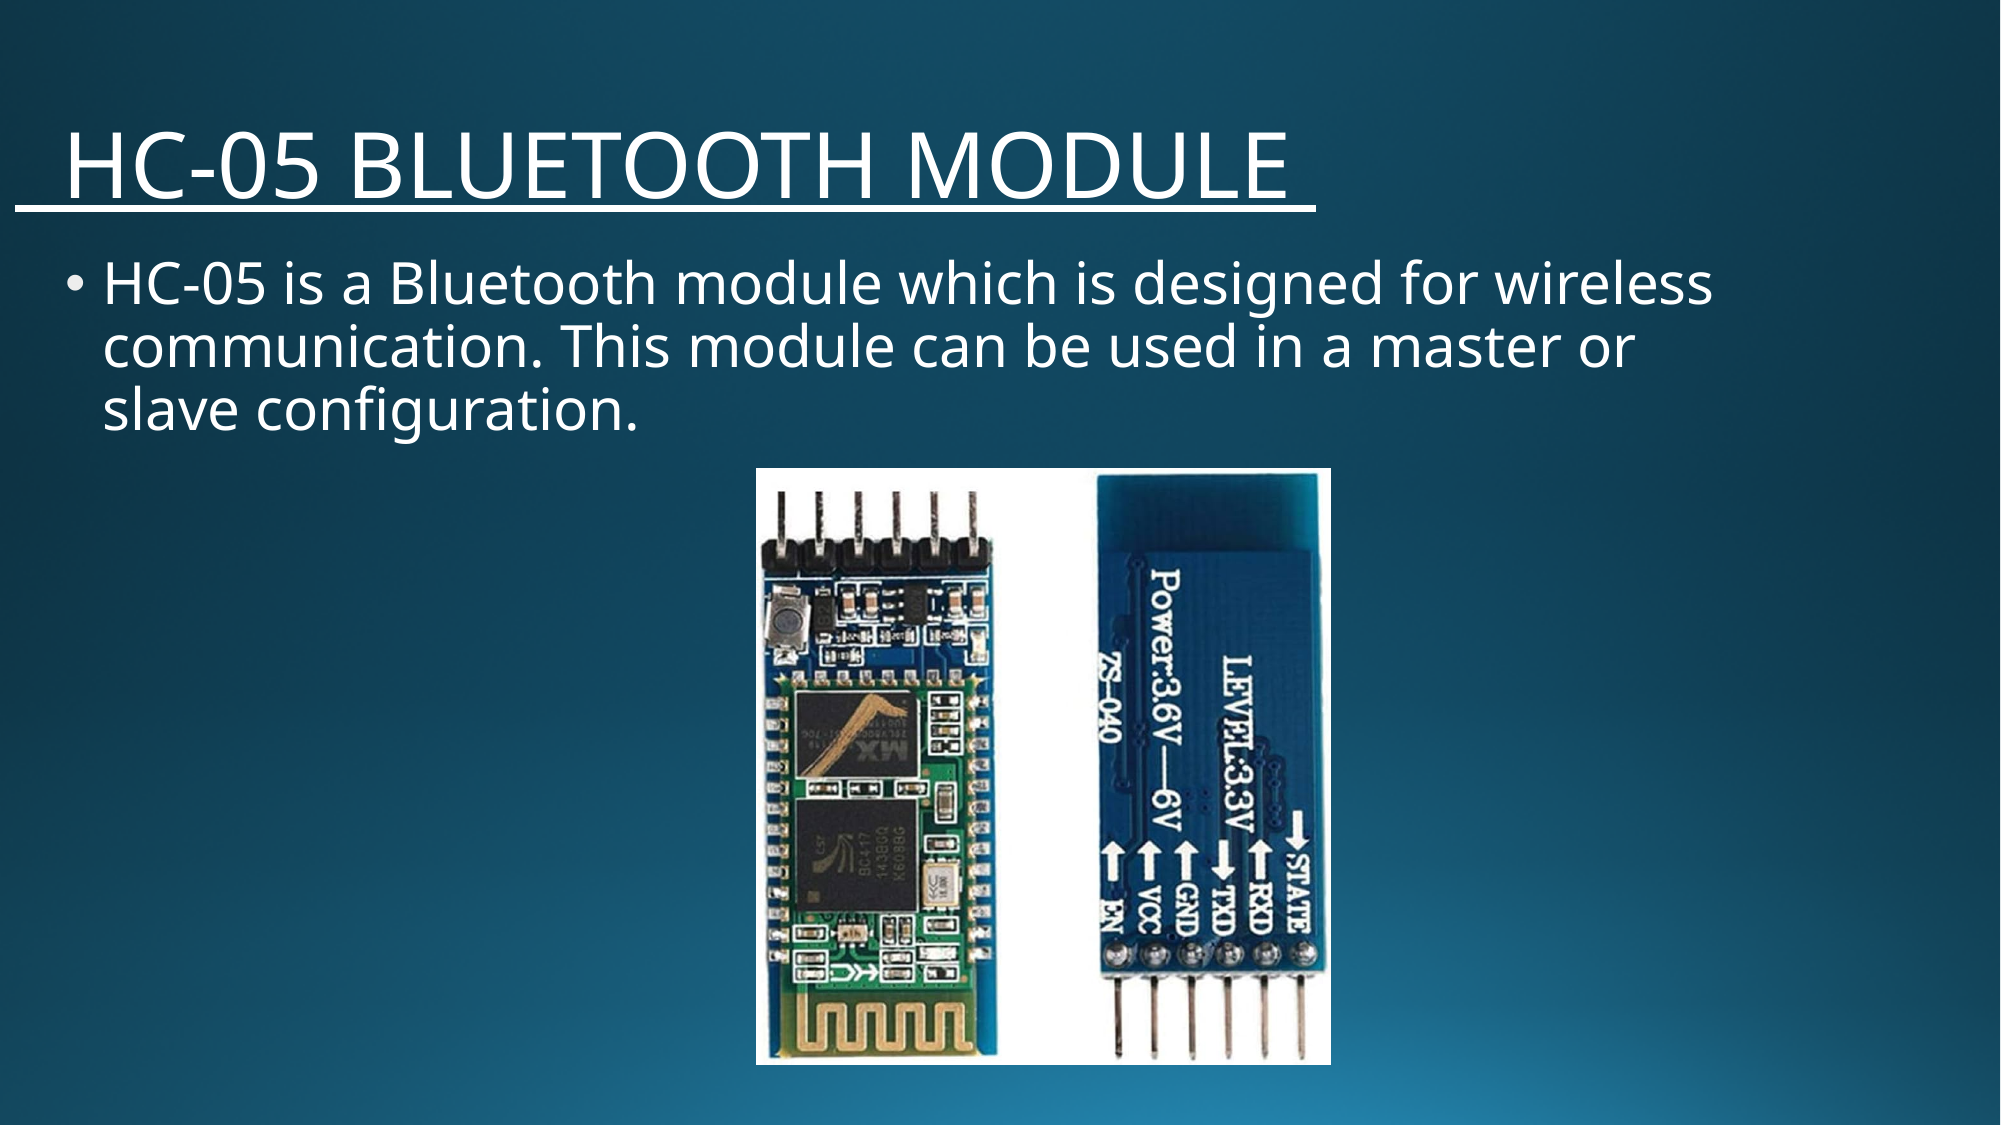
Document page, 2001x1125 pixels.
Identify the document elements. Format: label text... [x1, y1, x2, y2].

list HC-05 is a Bluetooth module which is designed for wireless communication. This module can be used in a master or slave configuration. [50, 246, 1863, 1014]
picture [0, 0, 2001, 1125]
title HC-05 BLUETOOTH MODULE [0, 59, 1863, 278]
